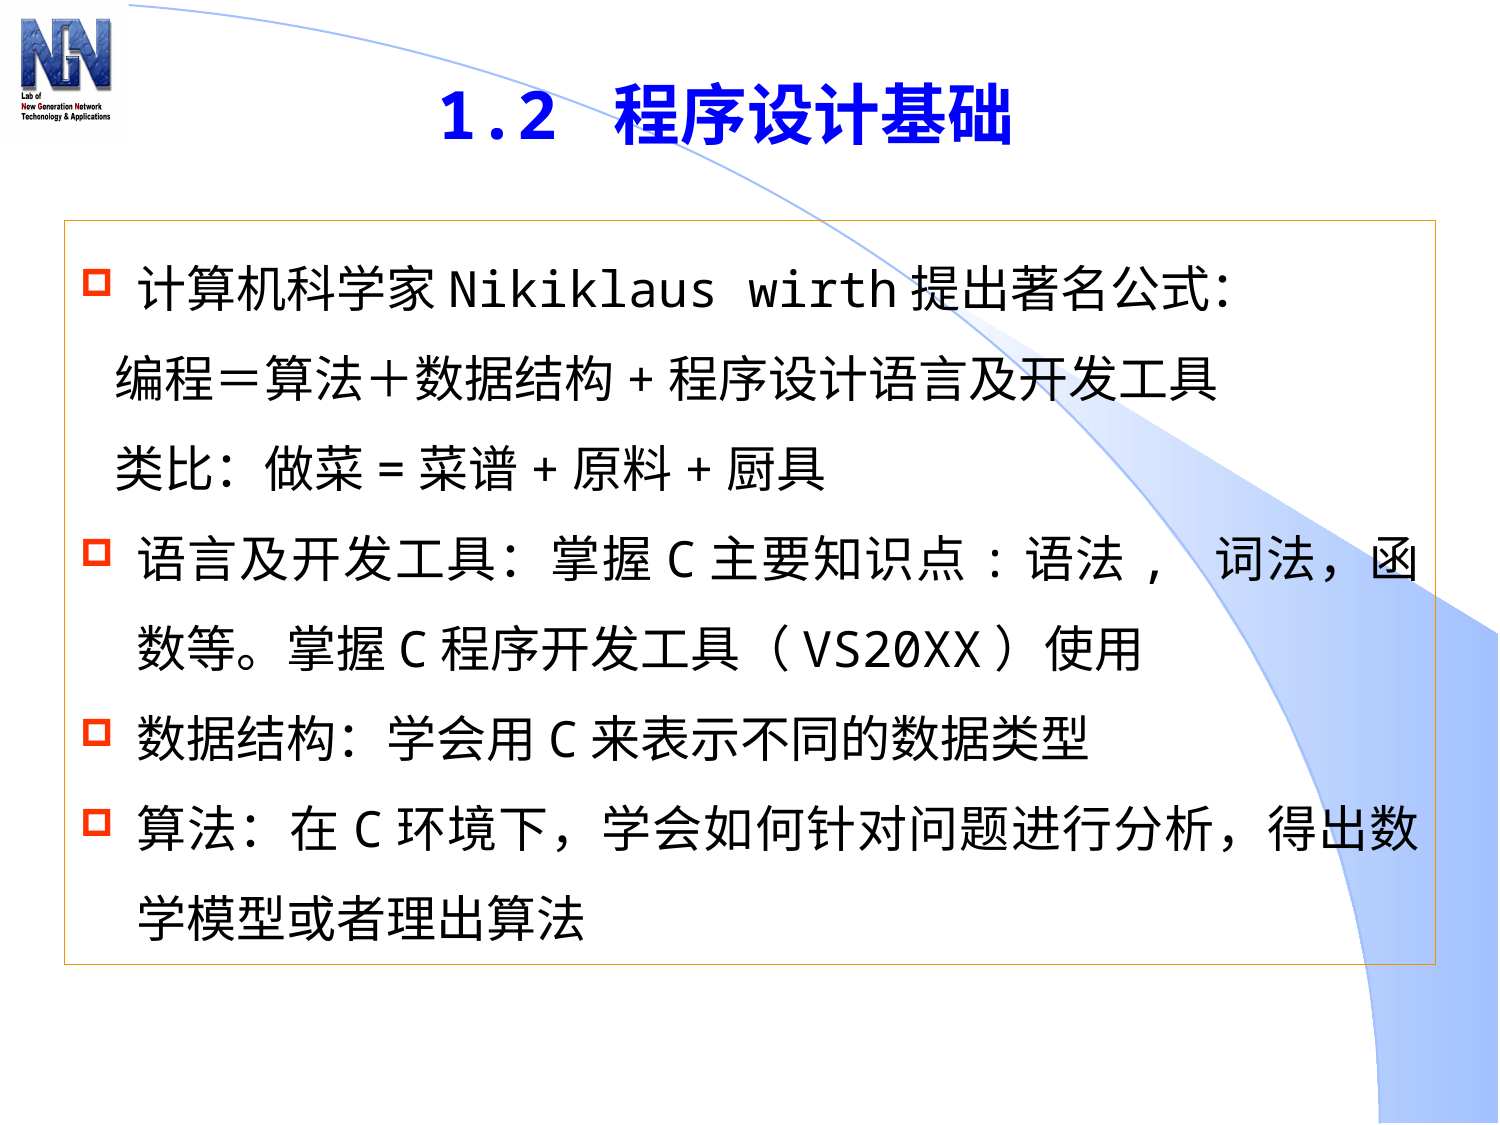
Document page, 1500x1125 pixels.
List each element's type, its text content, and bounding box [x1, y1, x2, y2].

title 1.2 程序设计基础 [88, 19, 1364, 207]
list 计算机科学家Nikiklaus wirth提出著名公式： 编程＝算法＋数据结构+程序设计语言及开发工具 类比：做菜=菜谱+原料+厨具 语言及开发工具：掌握C主要知识点:语法, 词法，函数等。掌握C程序开发工具（VS20XX）使用 数据结构：学会用C来表示不同的数据类型 算法：在C环境下，学会如何针对问题进行分析，得出数学模型或者理出算法 [64, 220, 1436, 965]
